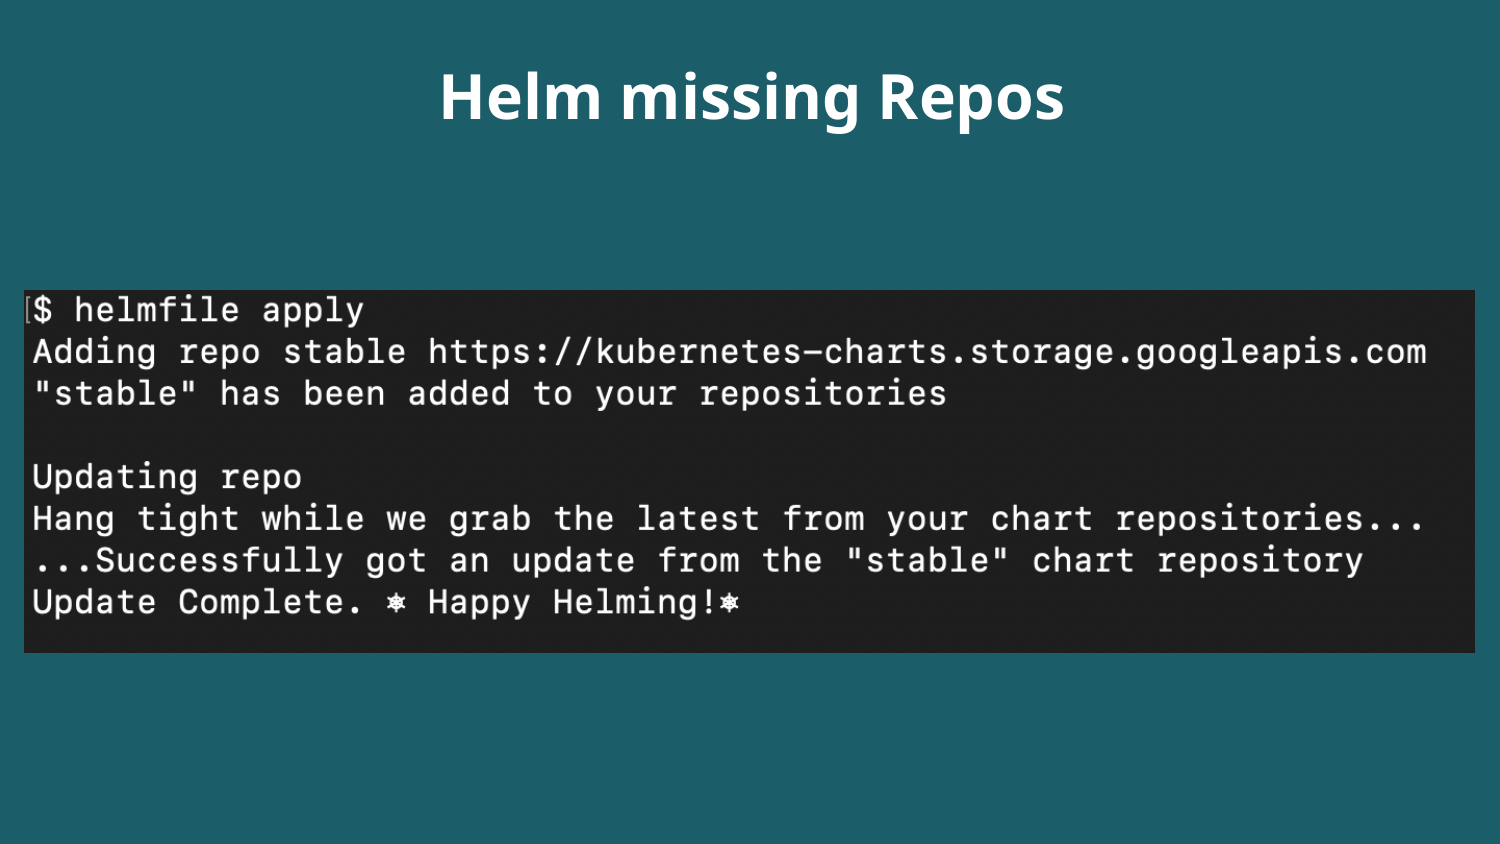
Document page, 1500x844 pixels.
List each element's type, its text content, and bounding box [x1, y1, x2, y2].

picture [24, 290, 1476, 653]
text_box Helm missing Repos [225, 46, 1294, 123]
